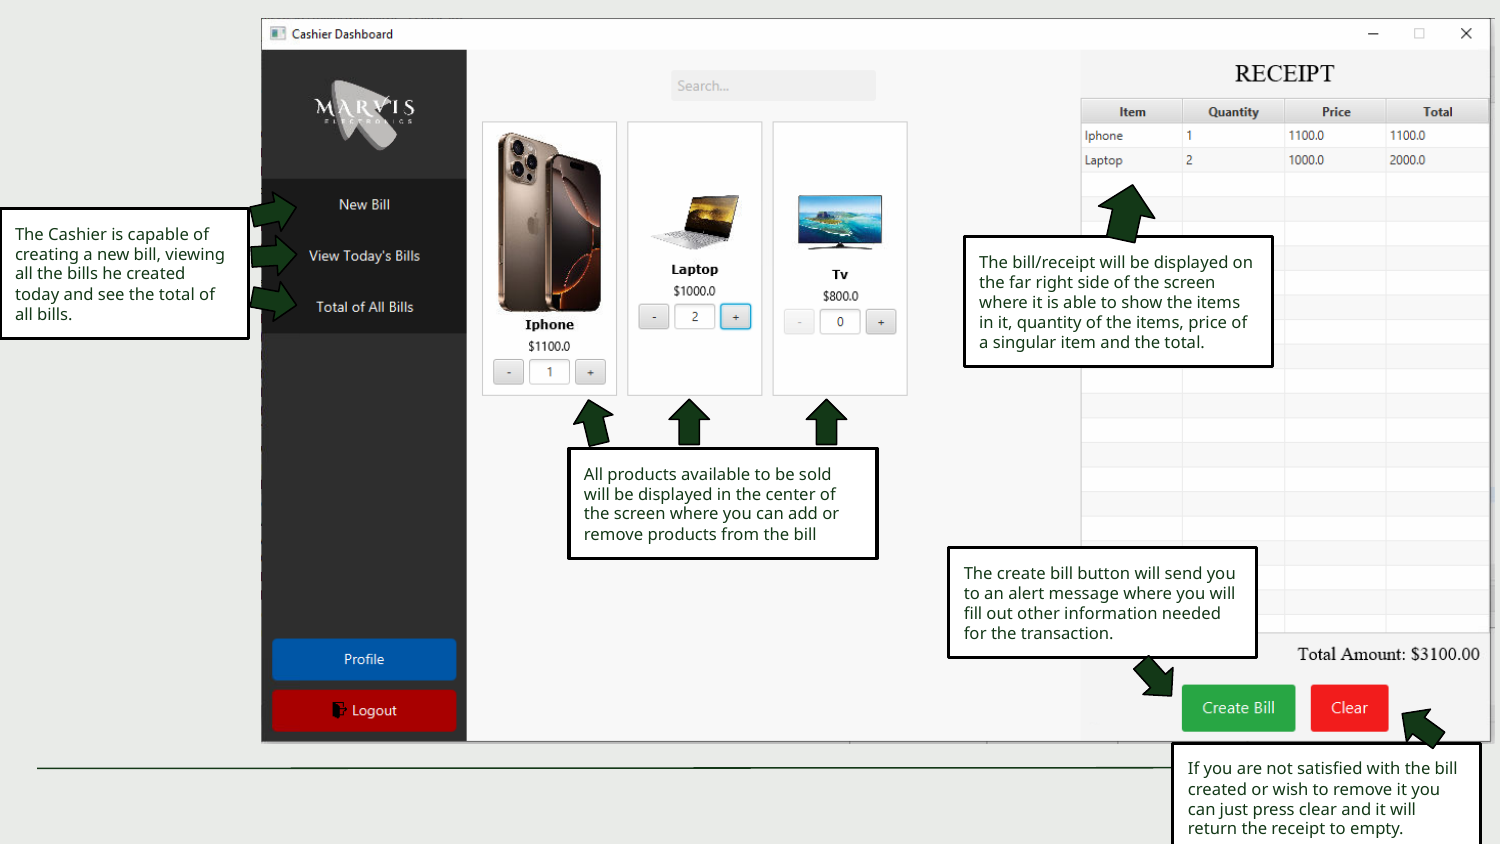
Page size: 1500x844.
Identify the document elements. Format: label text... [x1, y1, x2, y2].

text_box If you are not satisfied with the bill created or wish to remove it you can just press clear and it will return the receipt to empty. [1172, 751, 1481, 844]
text_box [249, 205, 256, 227]
text_box [250, 246, 256, 268]
picture [261, 18, 1496, 744]
text_box [250, 287, 256, 308]
text_box The Cashier is capable of creating a new bill, viewing all the bills he created today and see the total of all bills. [0, 208, 249, 339]
